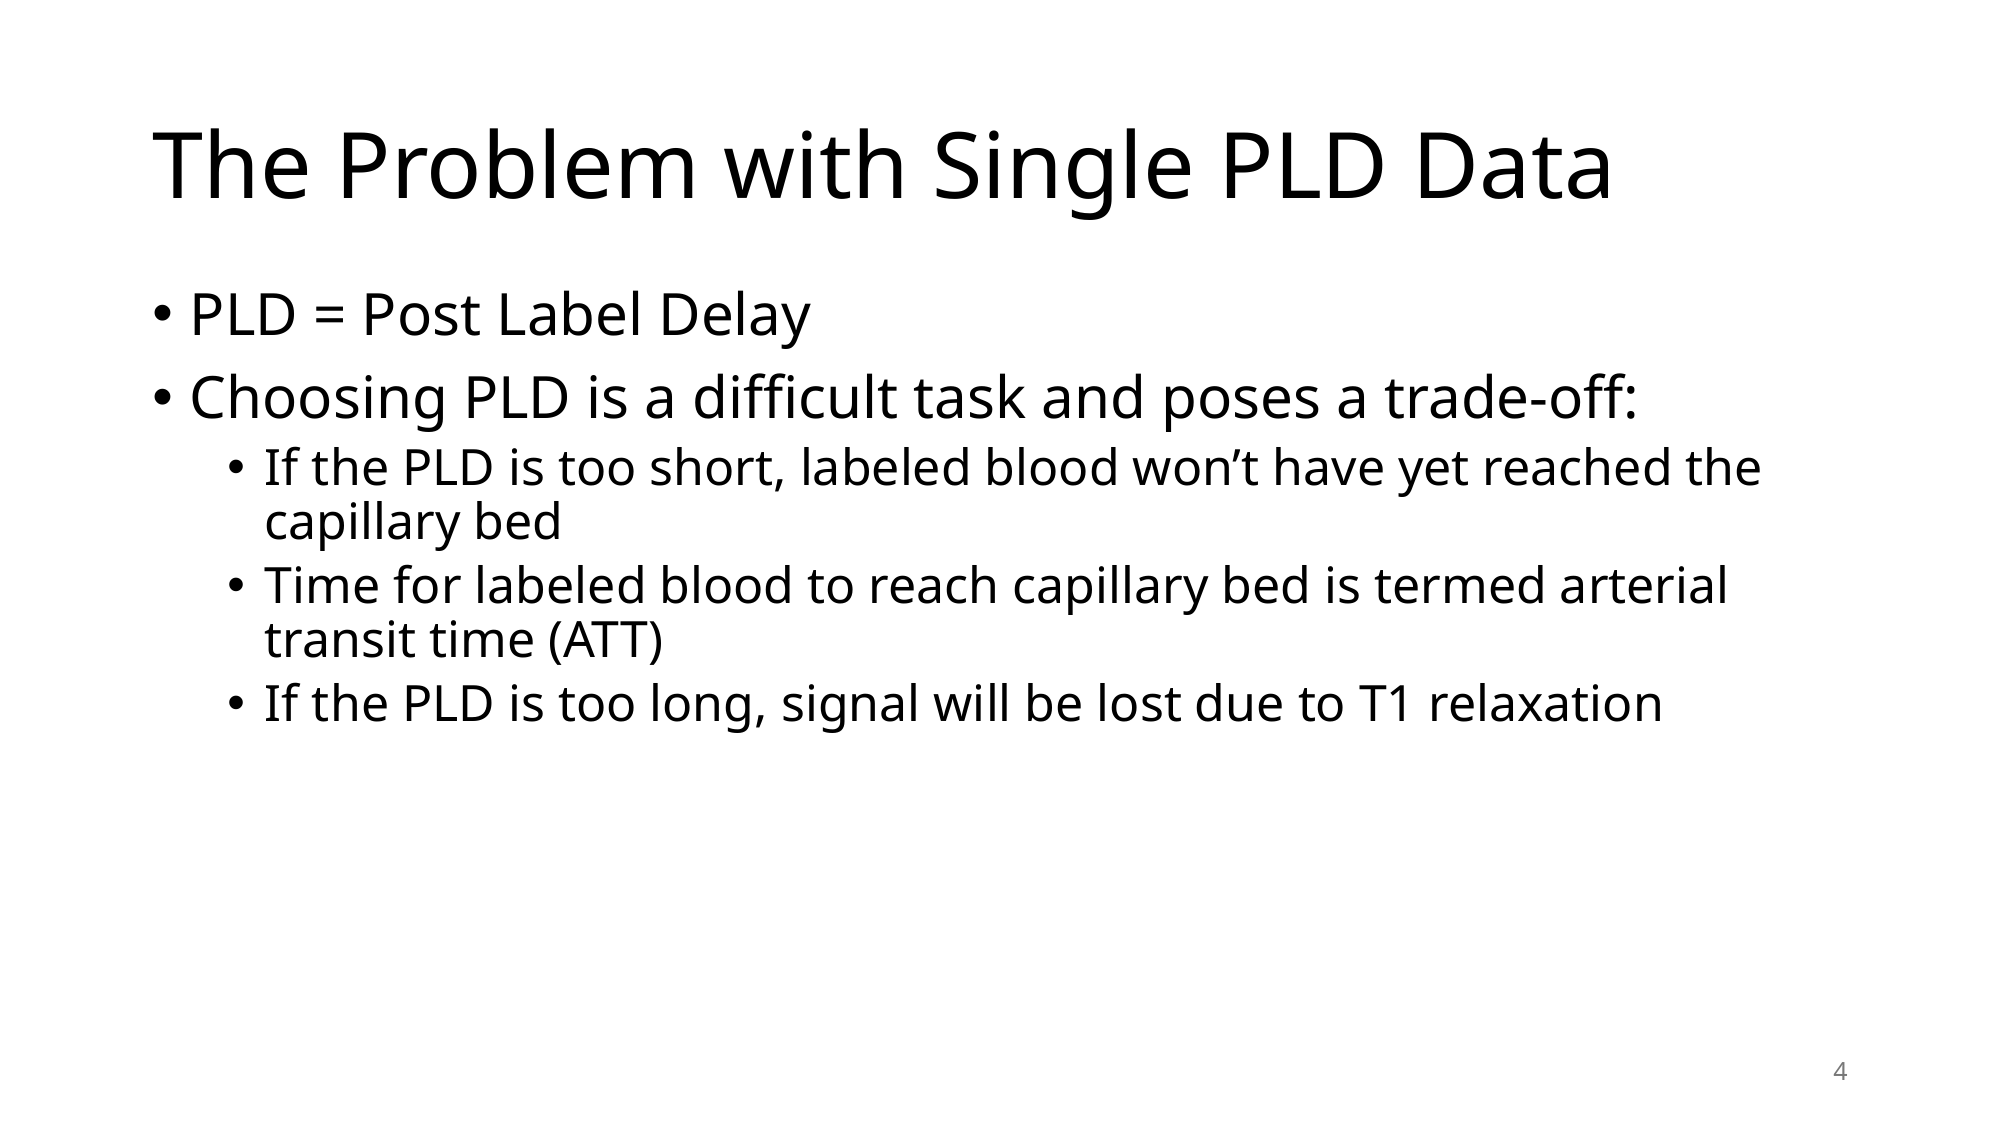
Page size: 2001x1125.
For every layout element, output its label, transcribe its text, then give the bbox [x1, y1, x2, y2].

list PLD = Post Label Delay Choosing PLD is a difficult task and poses a trade-off: If the PLD is too short, labeled blood won’t have yet reached the capillary bed Time for labeled blood to reach capillary bed is termed arterial transit time (ATT) If the PLD is too long, signal will be lost due to T1 relaxation [137, 277, 1863, 992]
title The Problem with Single PLD Data [137, 59, 1863, 277]
slide_number 4 [1412, 1042, 1863, 1103]
